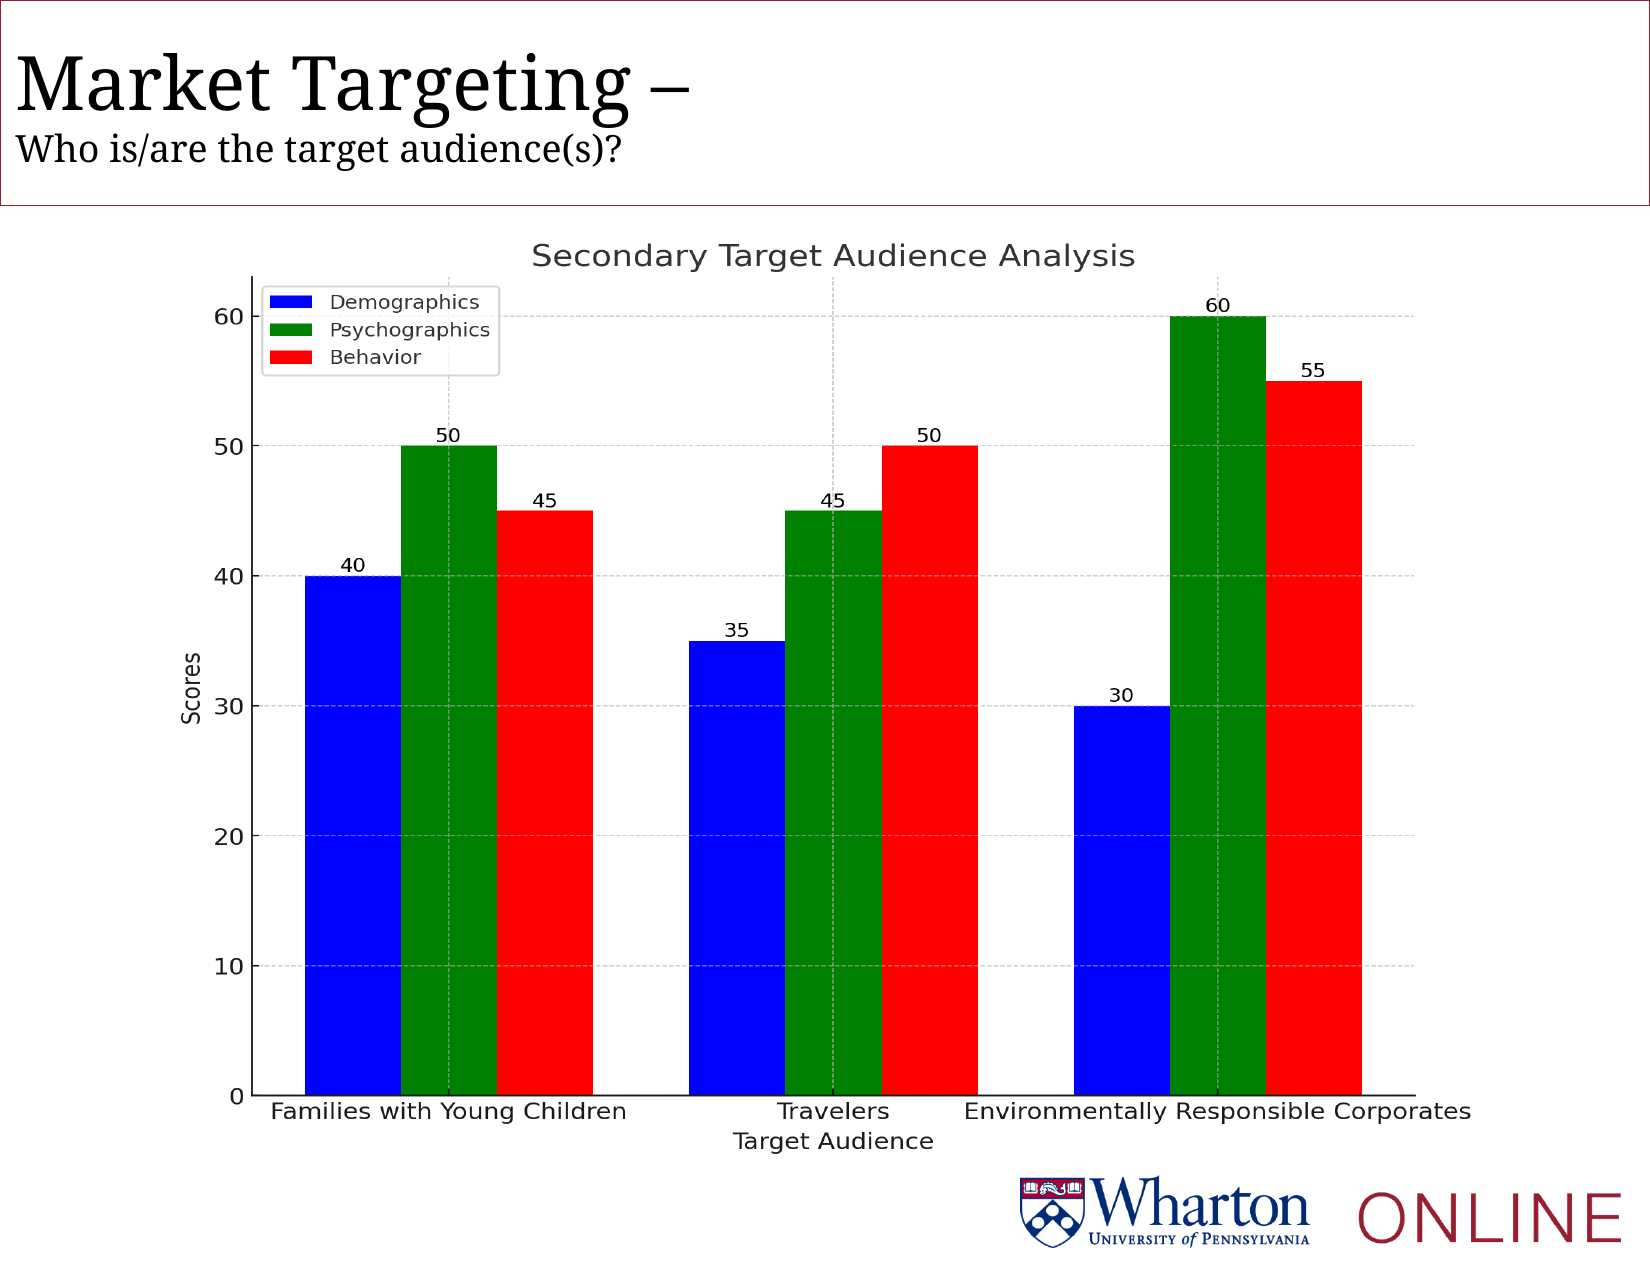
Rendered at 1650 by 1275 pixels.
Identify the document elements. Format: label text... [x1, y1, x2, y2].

picture [1020, 1175, 1621, 1248]
title Market Targeting – Who is/are the target audience(s)? [0, 0, 1650, 206]
picture [164, 230, 1486, 1166]
